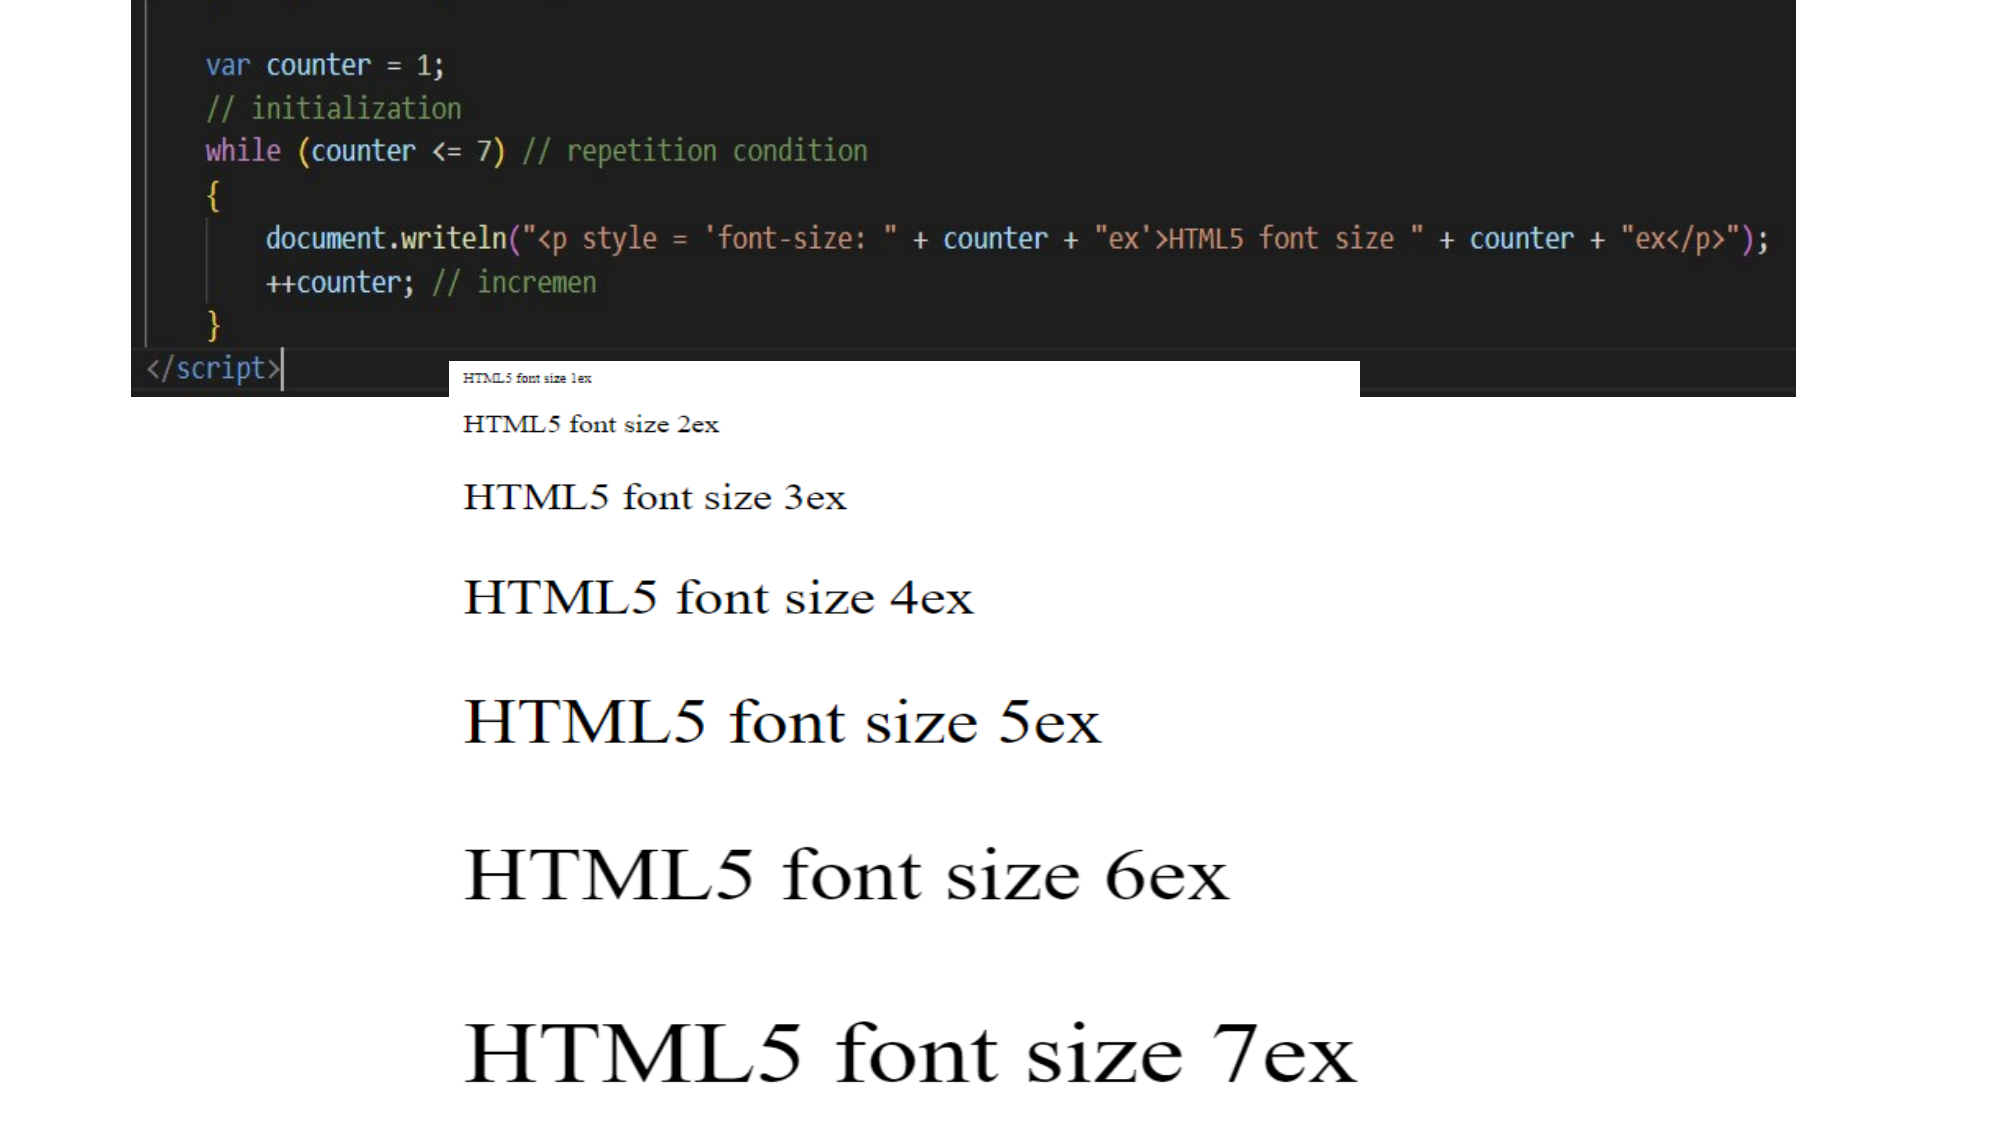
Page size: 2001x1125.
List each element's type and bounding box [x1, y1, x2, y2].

text_box [131, 0, 1796, 1090]
